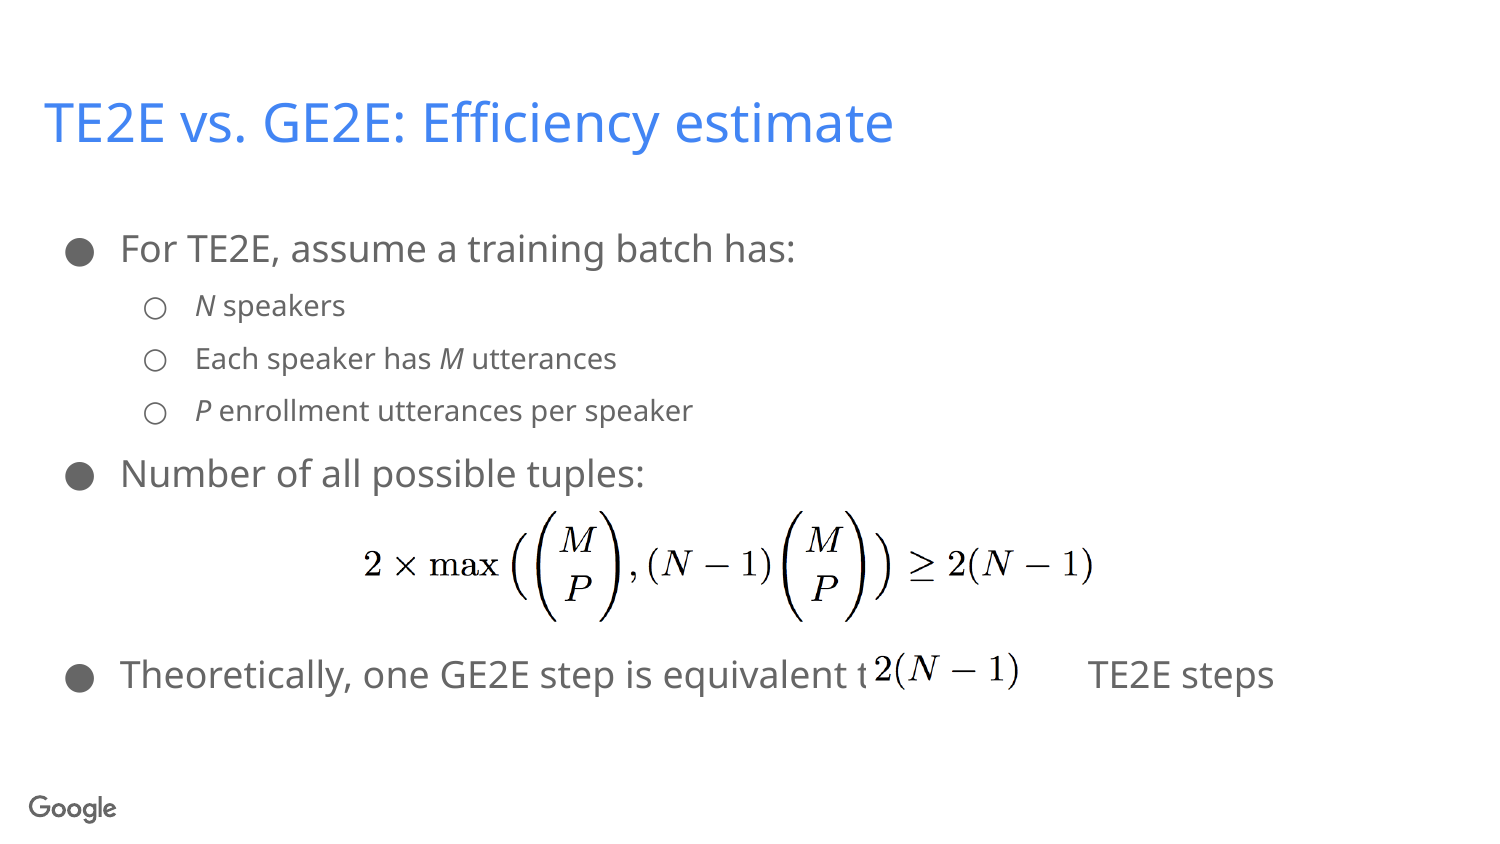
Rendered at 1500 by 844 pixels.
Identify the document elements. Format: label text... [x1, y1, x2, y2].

title TE2E vs. GE2E: Efficiency estimate [29, 73, 1471, 168]
list For TE2E, assume a training batch has: N speakers Each speaker has M utterances P enrollment utterances per speaker Number of all possible tuples: Theoretically, one GE2E step is equivalent to TE2E steps [29, 187, 1471, 748]
picture [865, 641, 1023, 699]
picture [355, 499, 1096, 632]
